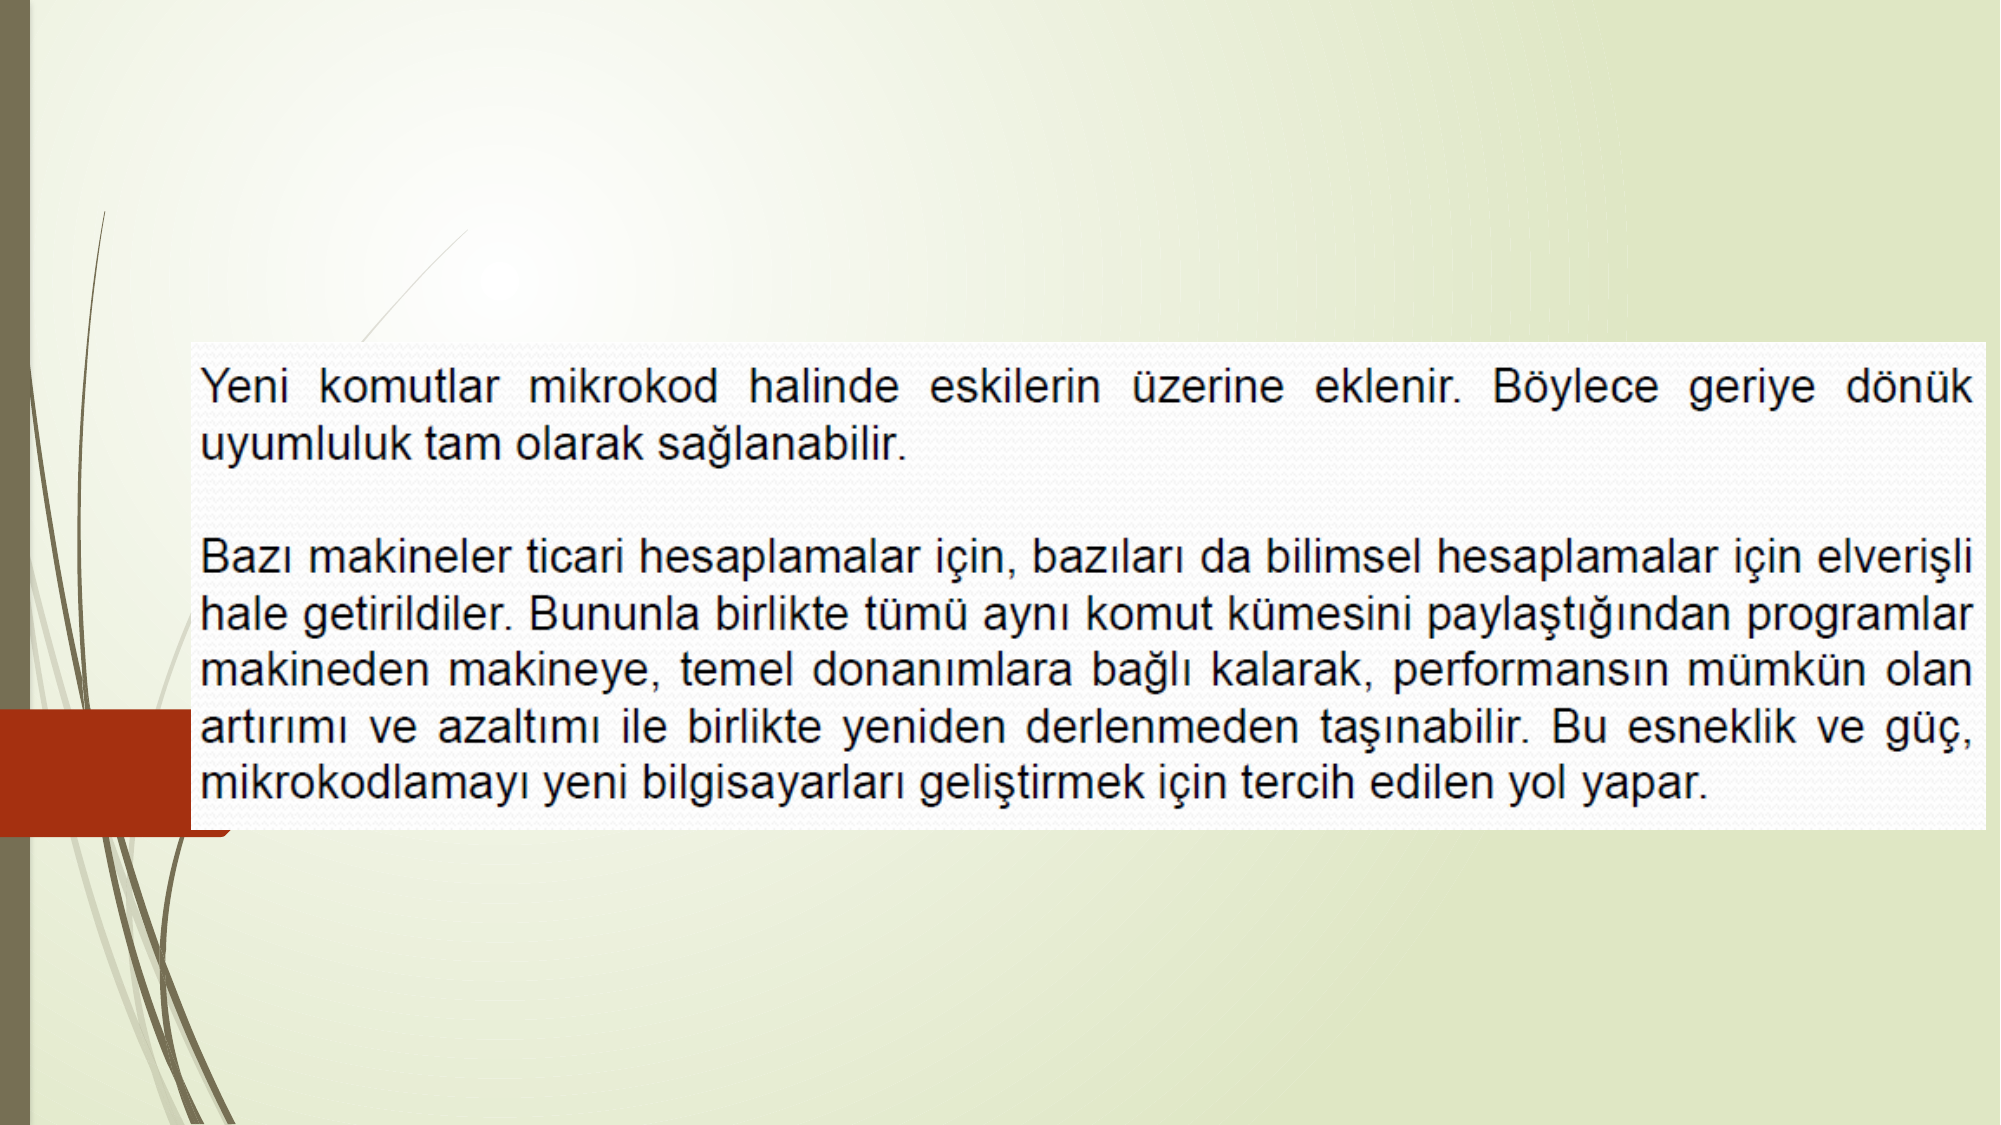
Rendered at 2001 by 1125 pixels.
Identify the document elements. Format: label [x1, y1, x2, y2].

picture [190, 342, 1986, 831]
